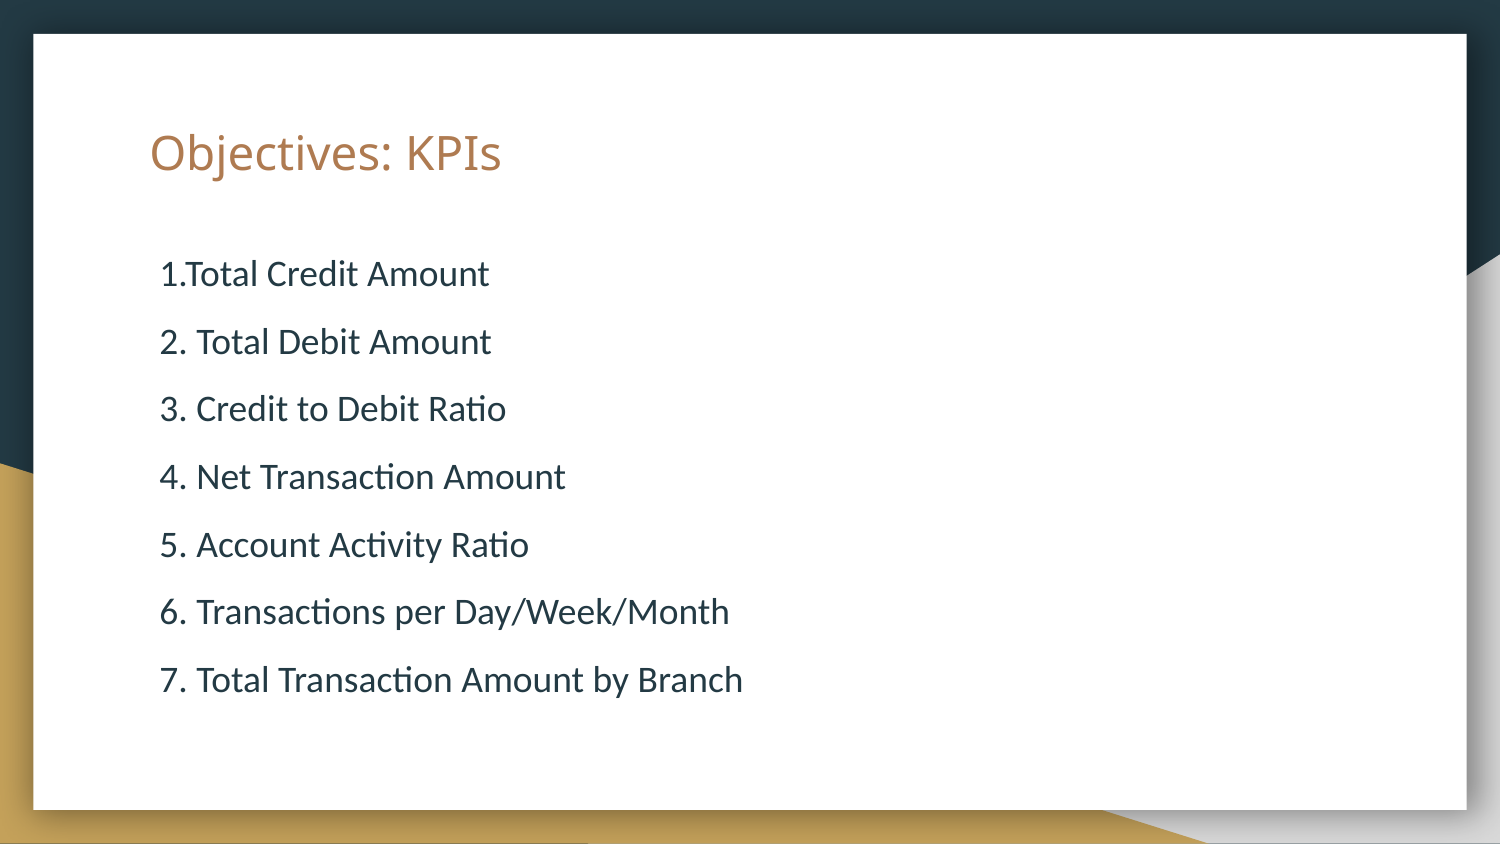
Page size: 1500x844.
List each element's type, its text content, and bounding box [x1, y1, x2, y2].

title Objectives: KPIs [134, 107, 1356, 196]
list 1.Total Credit Amount 2. Total Debit Amount 3. Credit to Debit Ratio 4. Net Transaction Amount 5. Account Activity Ratio 6. Transactions per Day/Week/Month 7. Total Transaction Amount by Branch [144, 237, 1366, 729]
